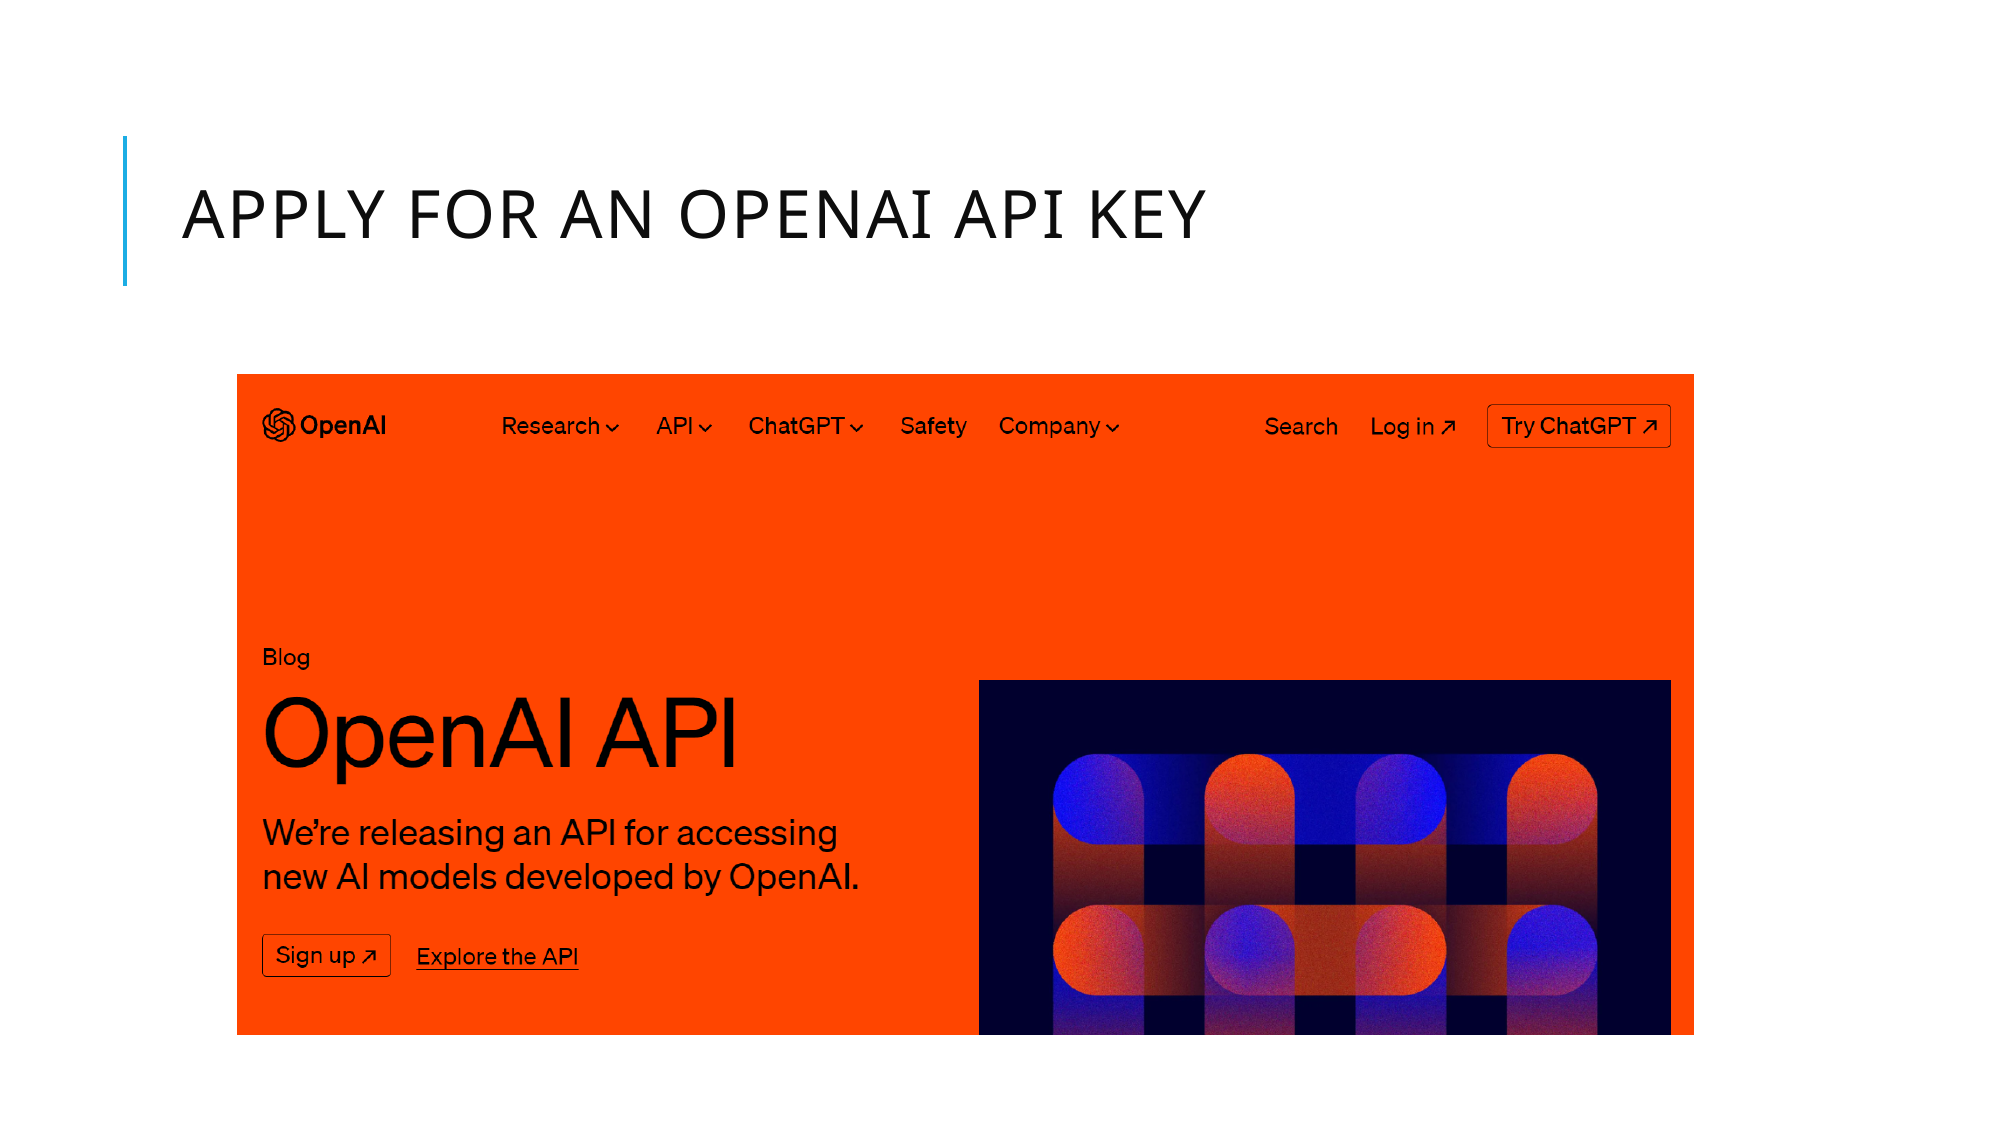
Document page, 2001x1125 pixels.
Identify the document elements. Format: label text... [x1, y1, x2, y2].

title Apply for an OPENAI API KEY [168, 96, 1763, 342]
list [237, 374, 1694, 1036]
